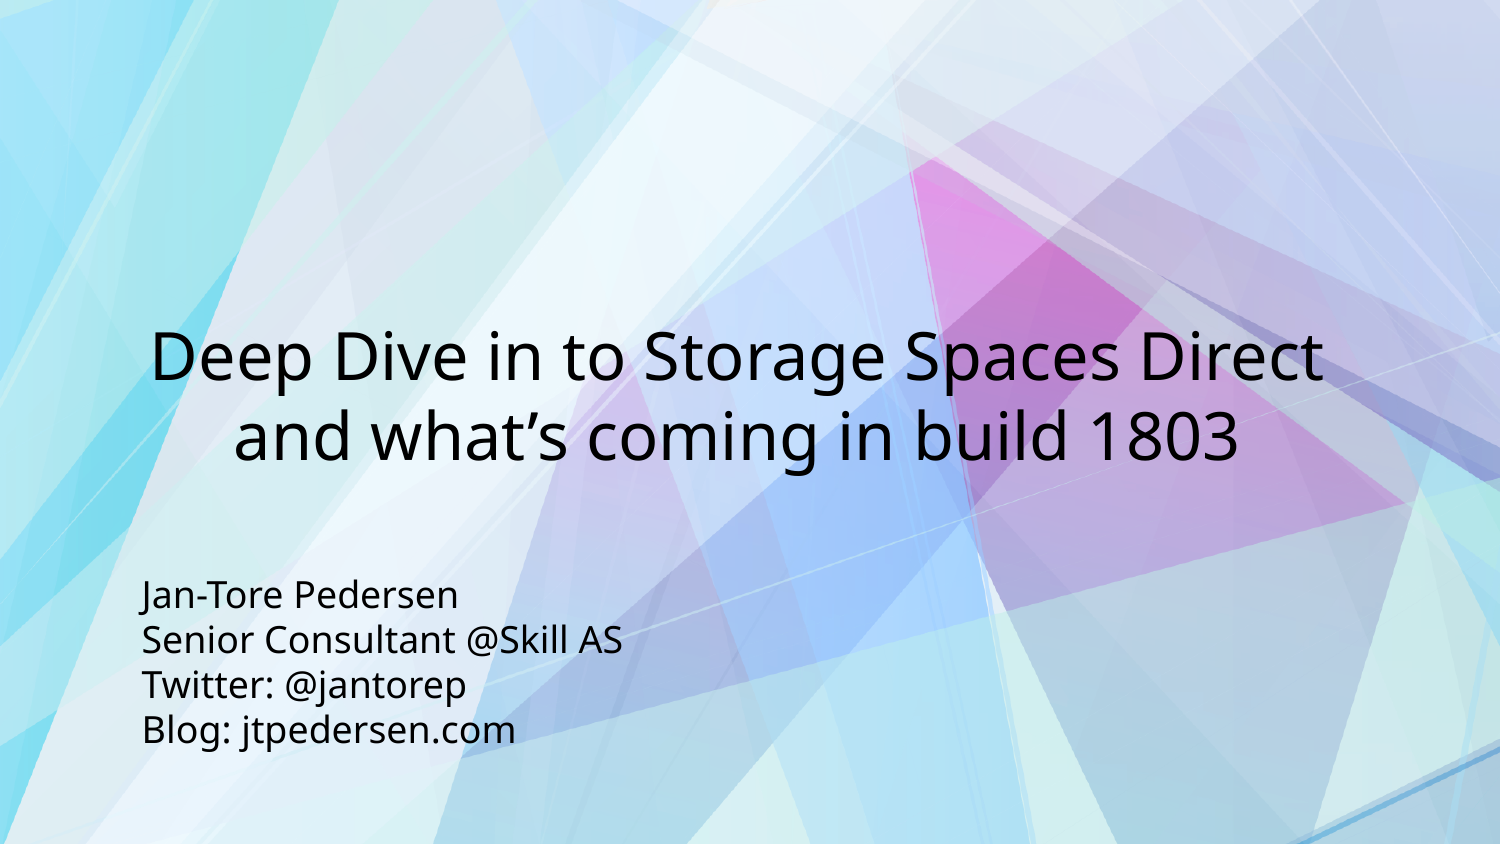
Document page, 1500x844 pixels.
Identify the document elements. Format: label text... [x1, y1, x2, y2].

text_box Jan-Tore Pedersen Senior Consultant @Skill AS Twitter: @jantorep Blog: jtpedersen.com [126, 563, 639, 804]
title Deep Dive in to Storage Spaces Direct and what’s coming in build 1803 [100, 303, 1376, 485]
picture [0, 0, 1500, 844]
